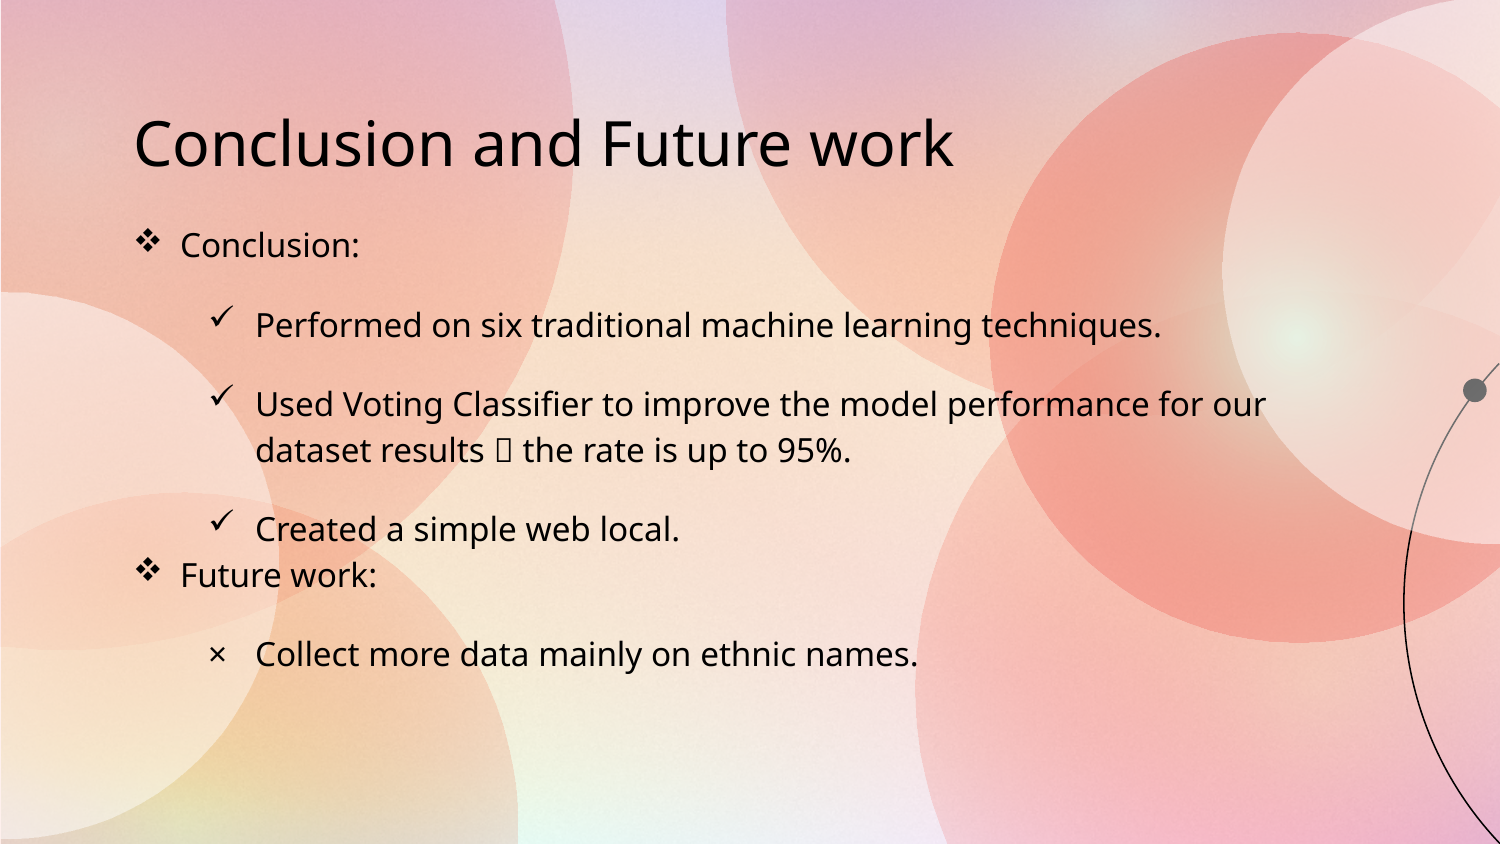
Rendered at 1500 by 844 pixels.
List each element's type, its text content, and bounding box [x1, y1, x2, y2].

text_box Conclusion: Performed on six traditional machine learning techniques. Used Voting Classifier to improve the model performance for our dataset results  the rate is up to 95%. Created a simple web local. Future work: Collect more data mainly on ethnic names. [118, 203, 1390, 325]
title Conclusion and Future work [118, 88, 1382, 183]
